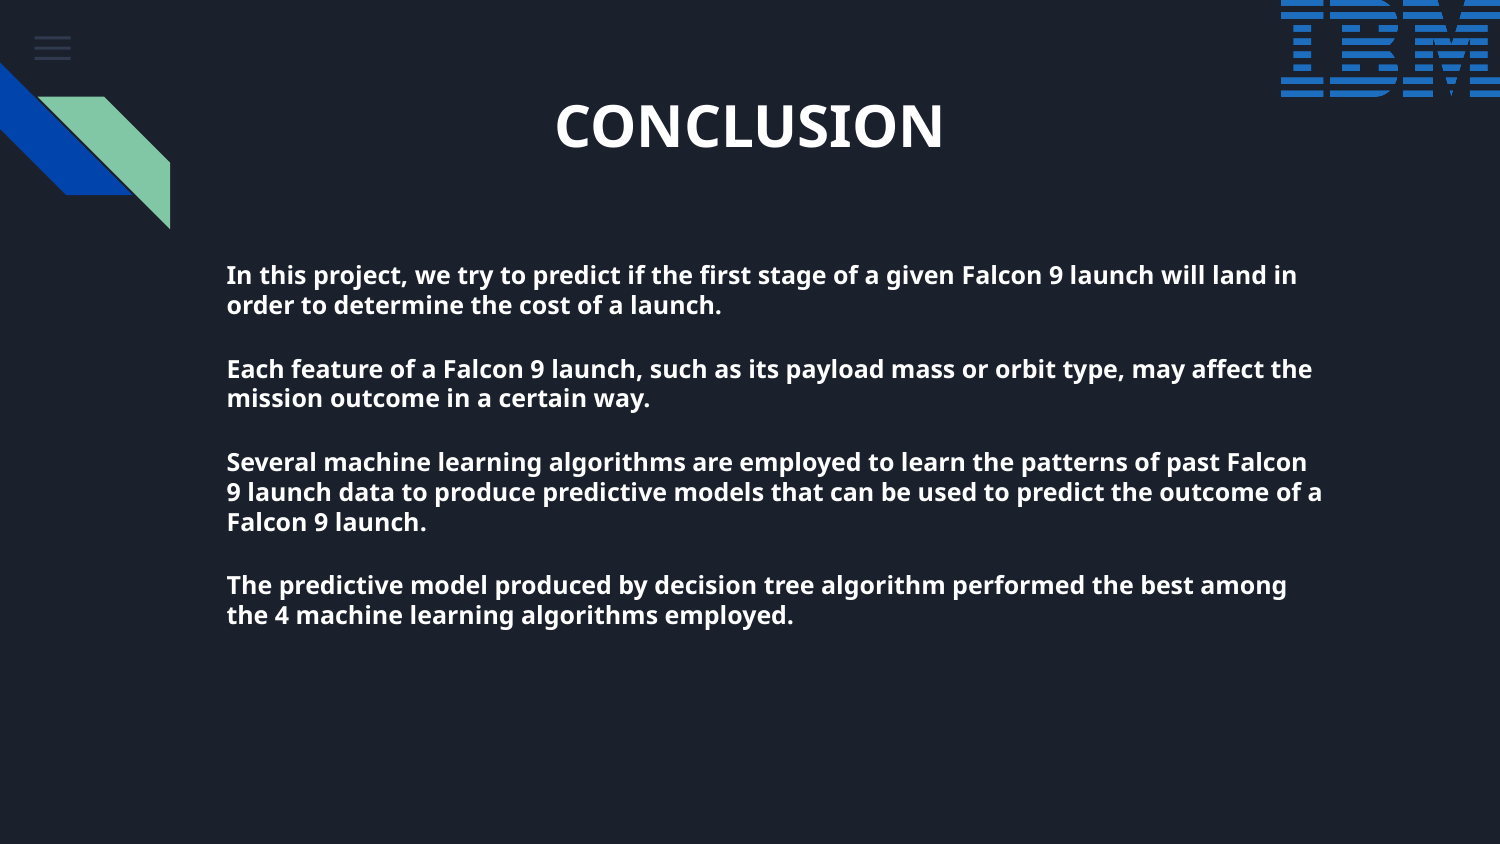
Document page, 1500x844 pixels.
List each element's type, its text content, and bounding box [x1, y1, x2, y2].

picture [1281, 0, 1500, 97]
list In this project, we try to predict if the first stage of a given Falcon 9 launch will land in order to determine the cost of a launch. Each feature of a Falcon 9 launch, such as its payload mass or orbit type, may affect the mission outcome in a certain way. Several machine learning algorithms are employed to learn the patterns of past Falcon 9 launch data to produce predictive models that can be used to predict the outcome of a Falcon 9 launch. The predictive model produced by decision tree algorithm performed the best among the 4 machine learning algorithms employed. [211, 244, 1346, 568]
title CONCLUSION [438, 63, 1062, 244]
